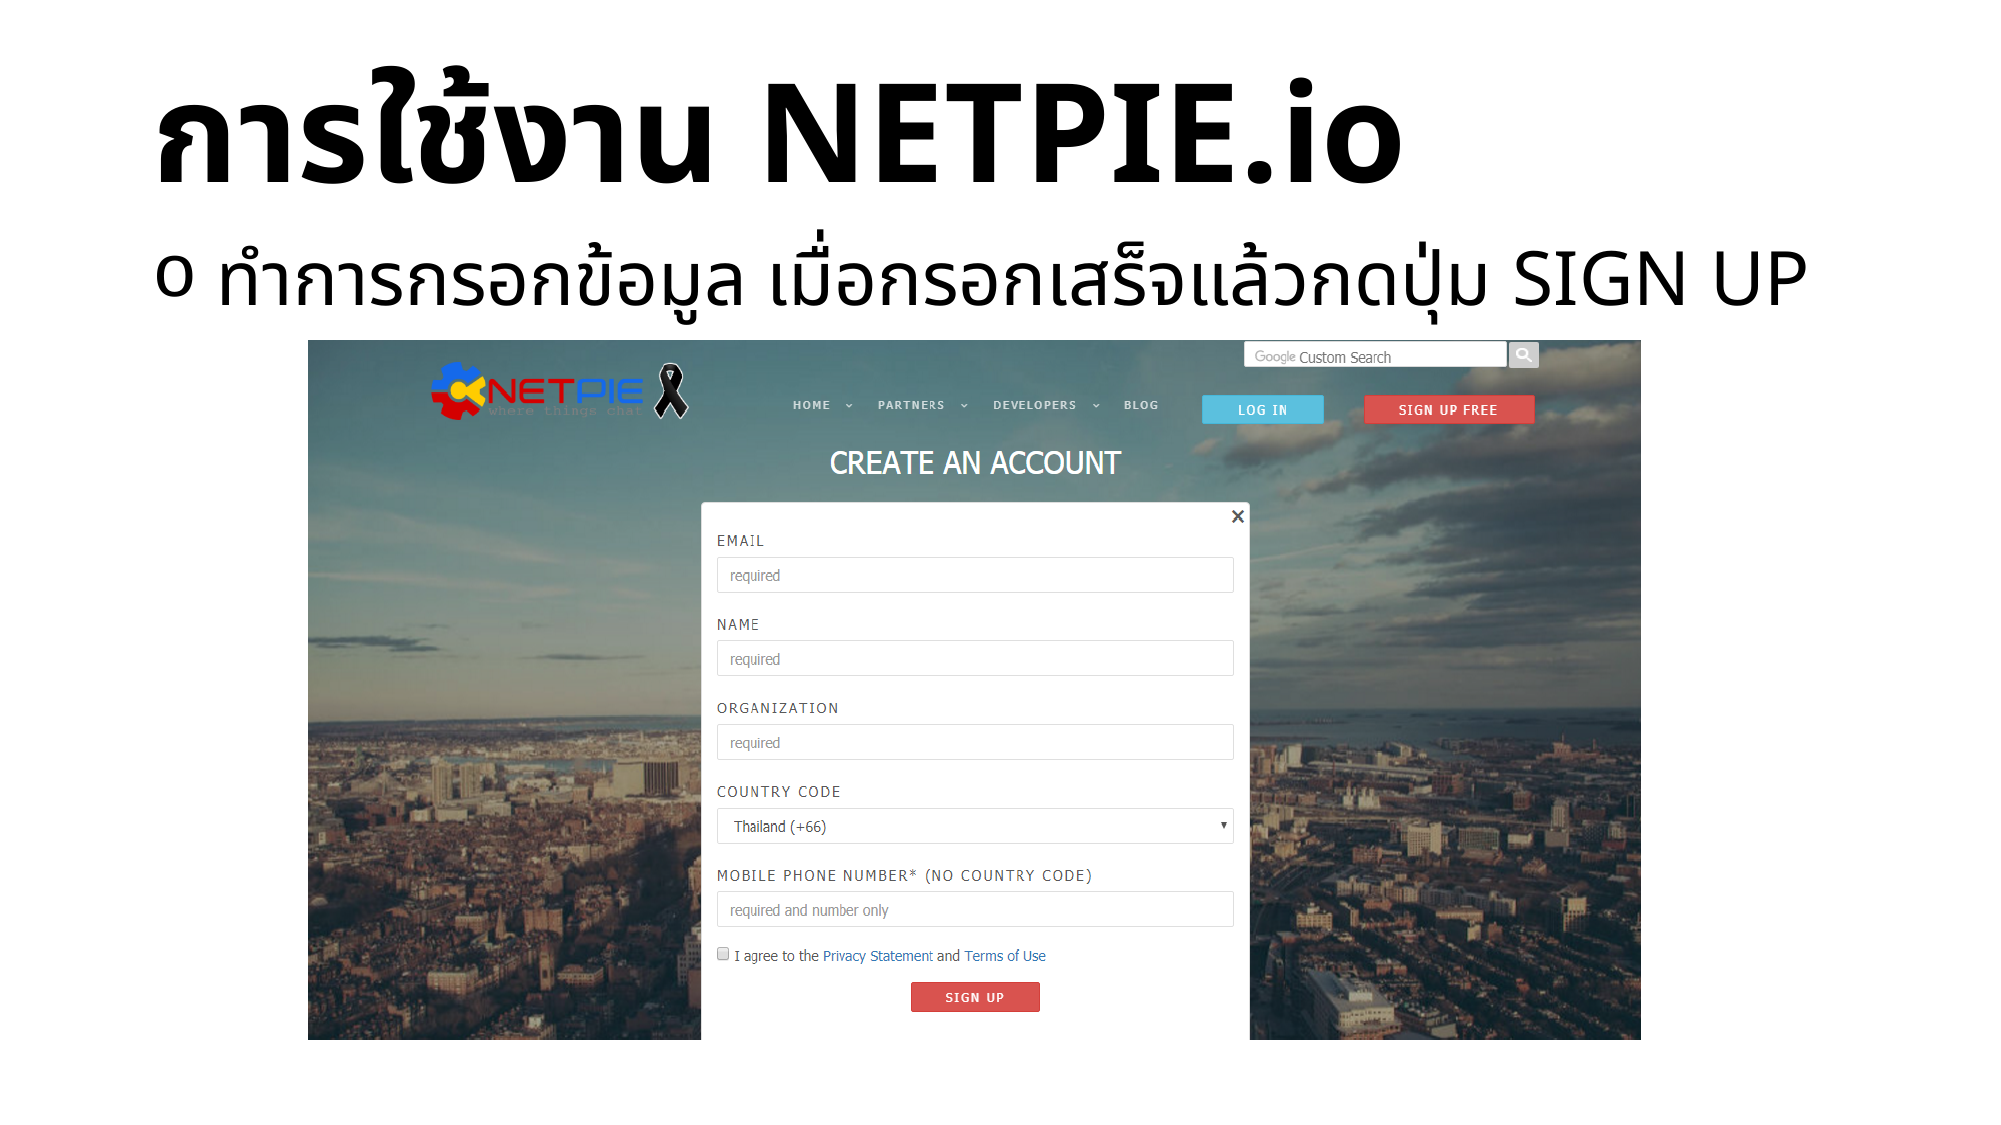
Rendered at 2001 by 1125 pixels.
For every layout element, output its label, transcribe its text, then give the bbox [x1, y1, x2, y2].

picture [308, 340, 1641, 1040]
list ทำการกรอกข้อมูล เมื่อกรอกเสร็จแล้วกดปุ่ม SIGN UP [137, 232, 1863, 1087]
title การใช้งาน NETPIE.io [137, 29, 1863, 232]
